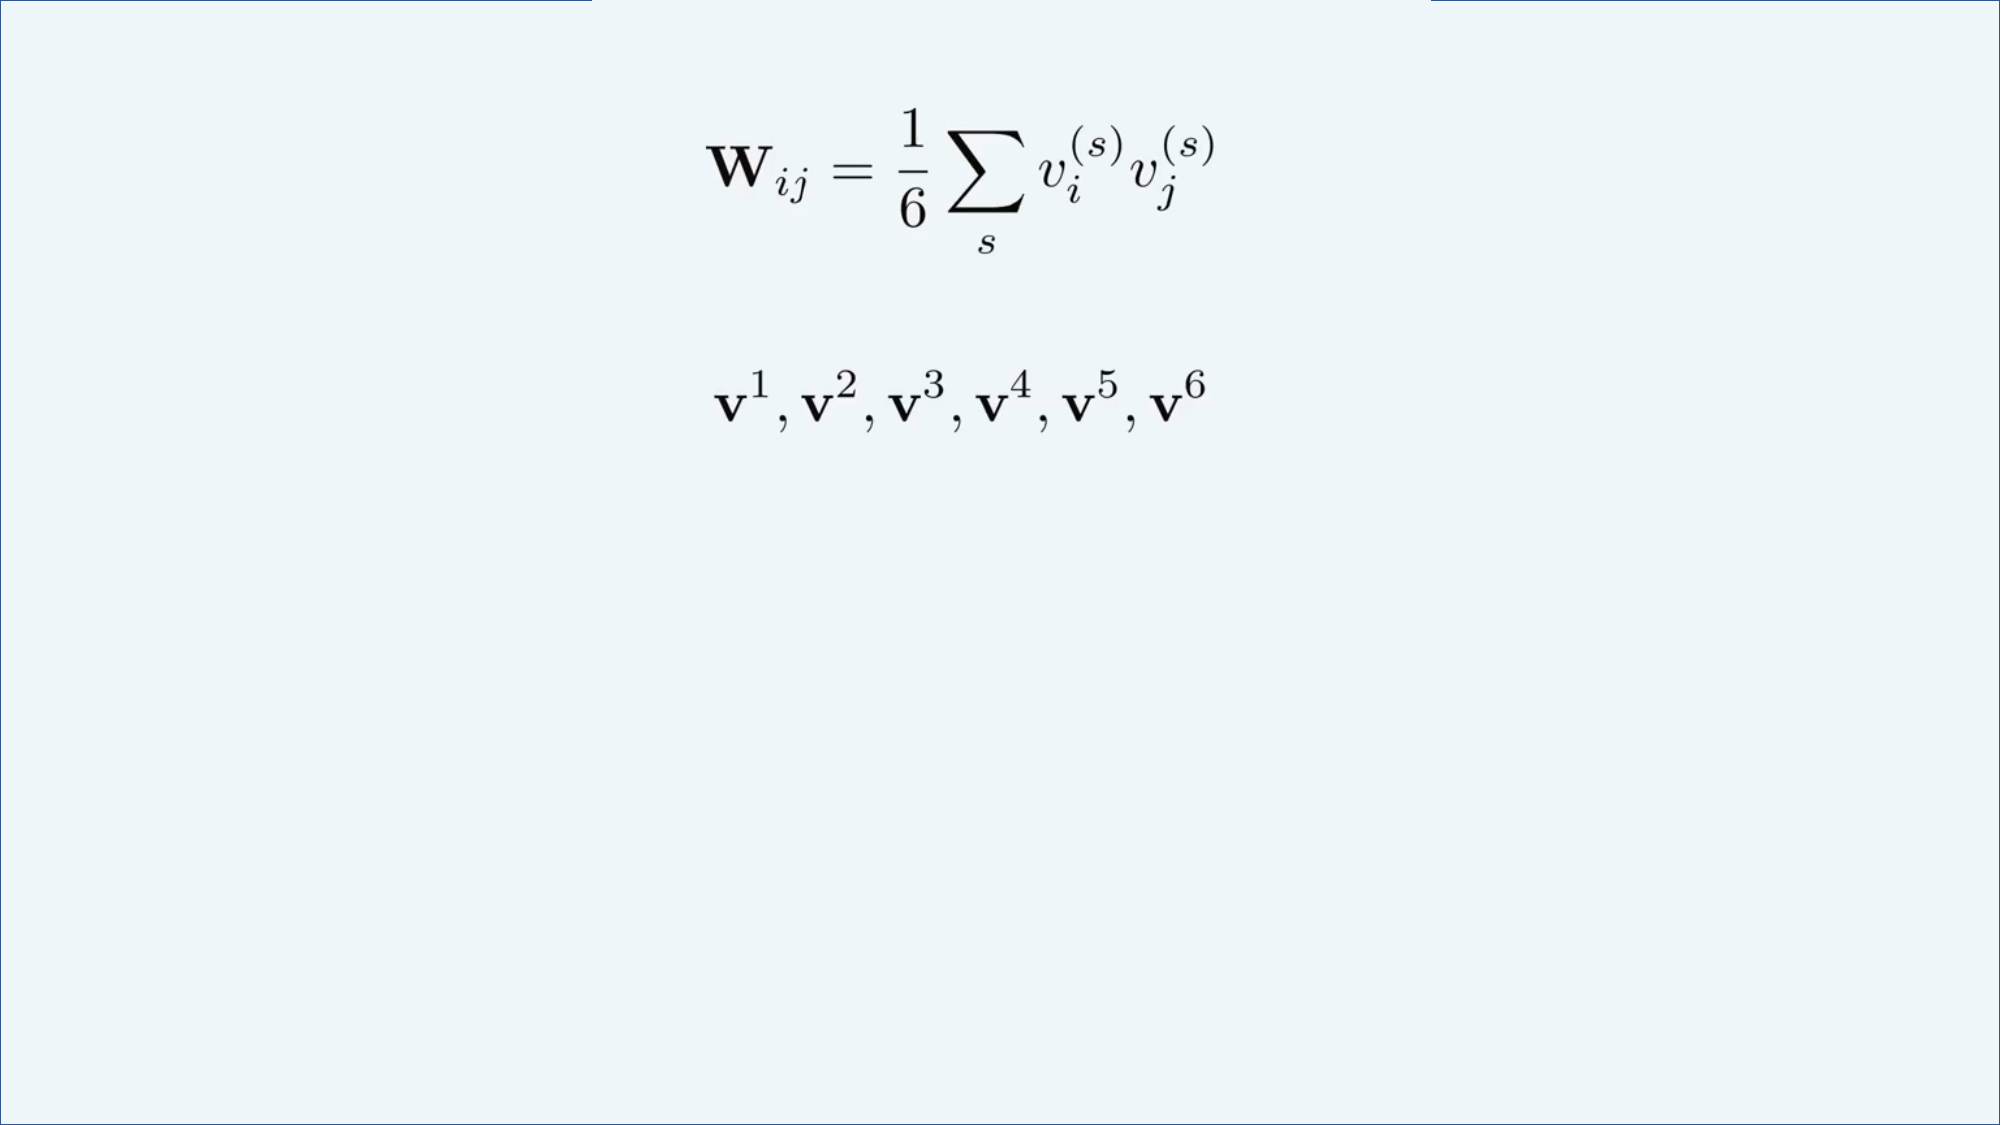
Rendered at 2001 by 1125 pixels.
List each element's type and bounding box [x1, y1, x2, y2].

text_box [0, 0, 2000, 1125]
picture [592, 0, 1431, 918]
